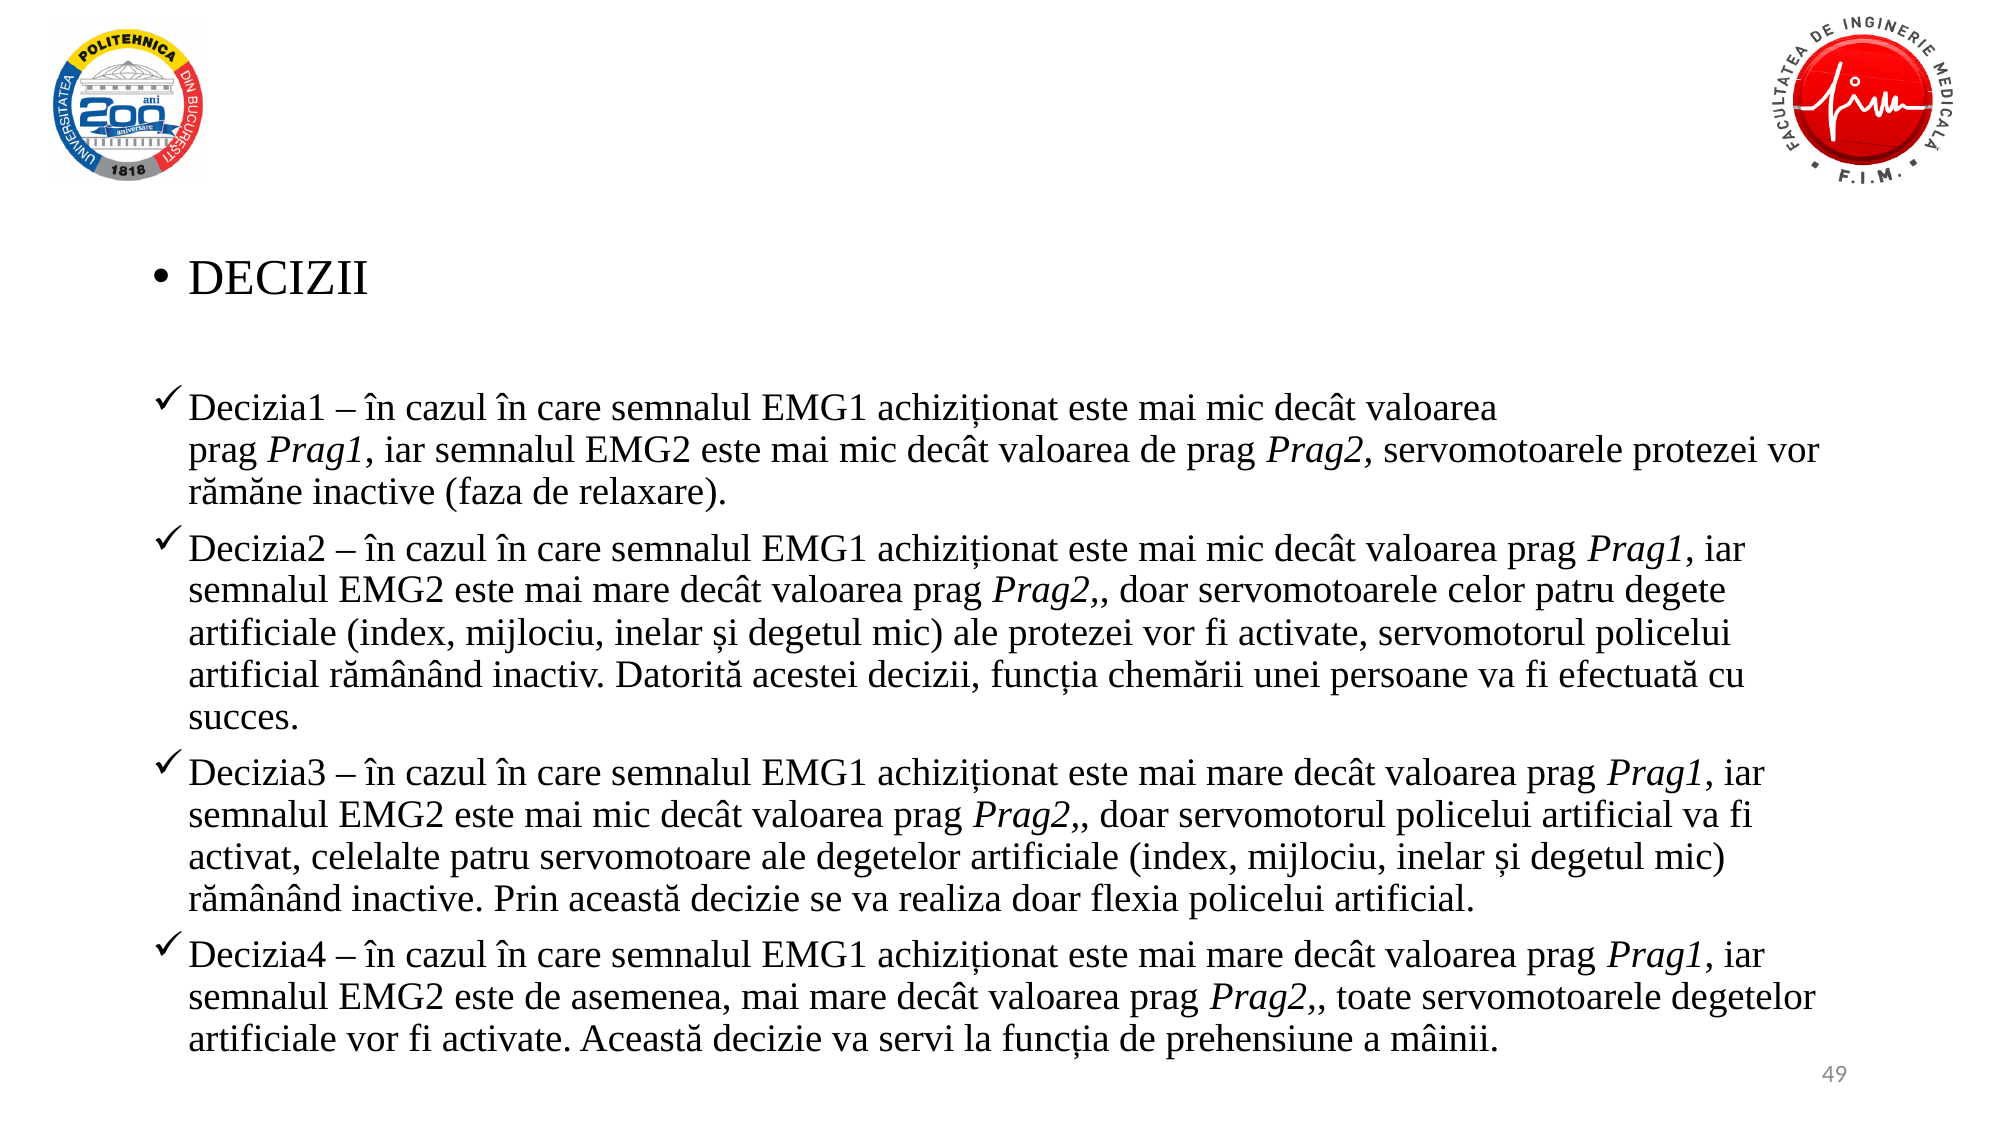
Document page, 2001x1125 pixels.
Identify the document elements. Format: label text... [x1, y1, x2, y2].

slide_number 49 [1412, 1042, 1863, 1103]
picture [1772, 16, 1953, 185]
list DECIZII Decizia1 – în cazul în care semnalul EMG1 achiziționat este mai mic decât valoarea prag Prag1, iar semnalul EMG2 este mai mic decât valoarea de prag Prag2, servomotoarele protezei vor rămăne inactive (faza de relaxare). Decizia2 – în cazul în care semnalul EMG1 achiziționat este mai mic decât valoarea prag Prag1, iar semnalul EMG2 este mai mare decât valoarea prag Prag2,, doar servomotoarele celor patru degete artificiale (index, mijlociu, inelar și degetul mic) ale protezei vor fi activate, servomotorul policelui artificial rămânând inactiv. Datorită acestei decizii, funcția chemării unei persoane va fi efectuată cu succes. Decizia3 – în cazul în care semnalul EMG1 achiziționat este mai mare decât valoarea prag Prag1, iar semnalul EMG2 este mai mic decât valoarea prag Prag2,, doar servomotorul policelui artificial va fi activat, celelalte patru servomotoare ale degetelor artificiale (index, mijlociu, inelar și degetul mic) rămânând inactive. Prin această decizie se va realiza doar flexia policelui artificial. Decizia4 – în cazul în care semnalul EMG1 achiziționat este mai mare decât valoarea prag Prag1, iar semnalul EMG2 este de asemenea, mai mare decât valoarea prag Prag2,, toate servomotoarele degetelor artificiale vor fi activate. Această decizie va servi la funcția de prehensiune a mâinii. [137, 243, 1863, 1073]
picture [47, 16, 207, 185]
